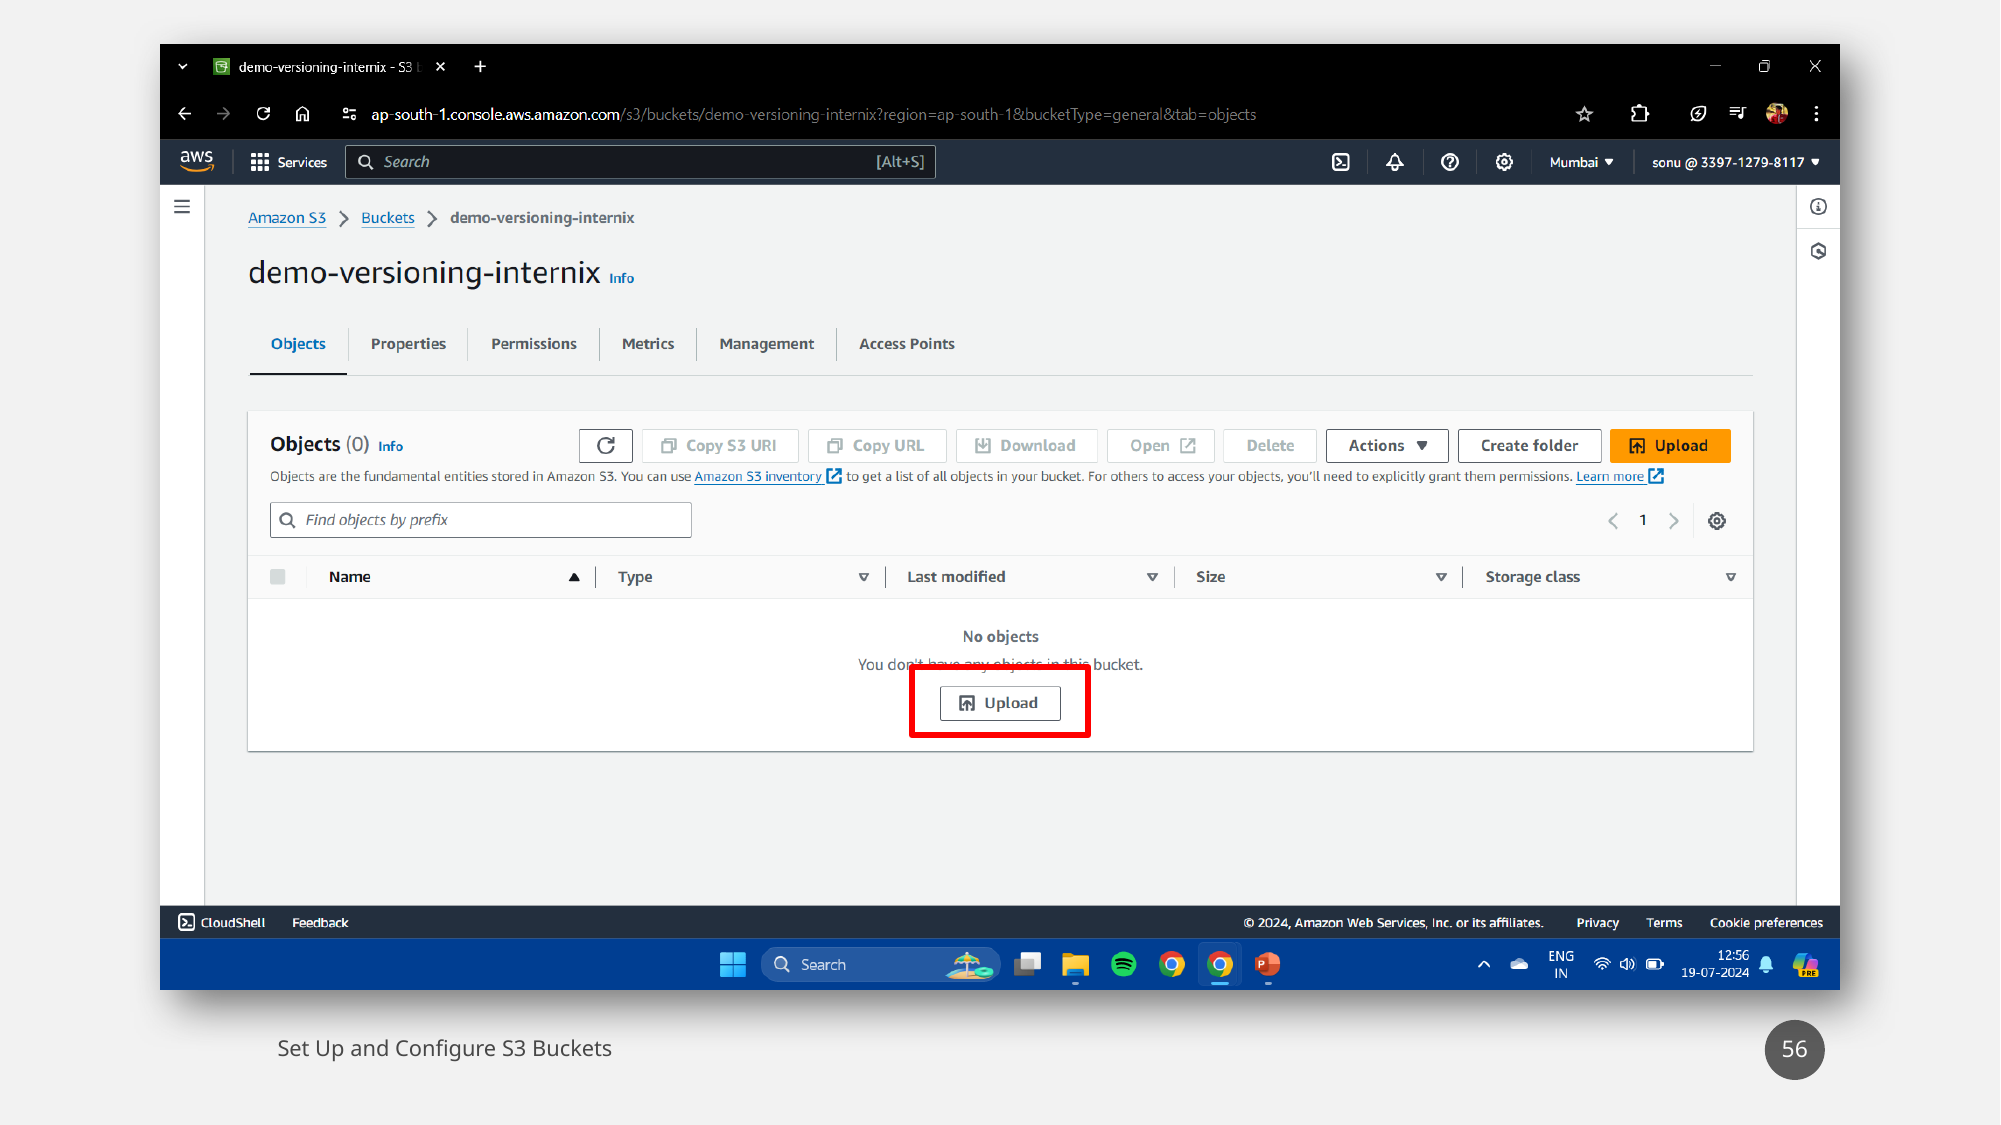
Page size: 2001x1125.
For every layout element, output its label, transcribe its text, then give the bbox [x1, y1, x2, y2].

picture [160, 44, 1840, 990]
slide_number 56 [1764, 1039, 1825, 1080]
footer Set Up and Configure S3 Buckets [262, 1039, 1231, 1076]
